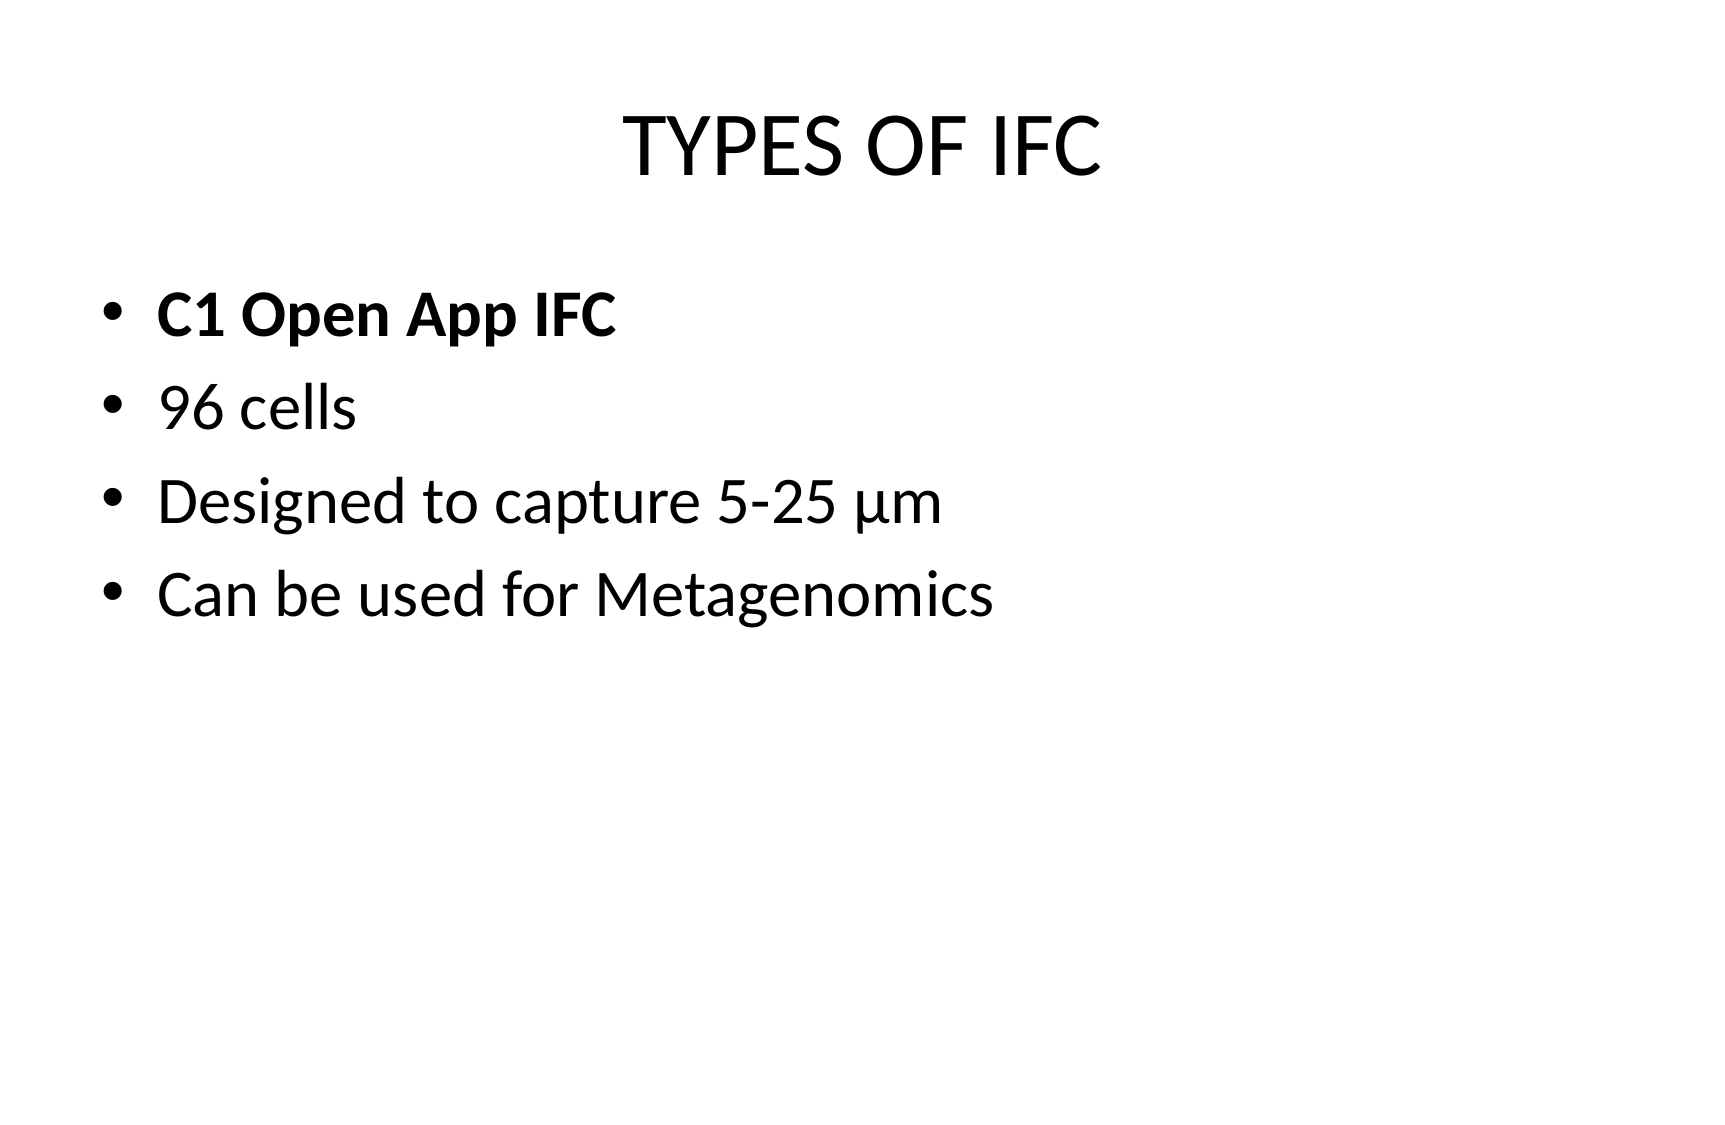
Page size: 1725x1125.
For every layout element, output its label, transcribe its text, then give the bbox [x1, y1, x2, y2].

title TYPES OF IFC [86, 45, 1639, 233]
list C1 Open App IFC 96 cells Designed to capture 5-25 µm Can be used for Metagenomics [86, 262, 1639, 1005]
